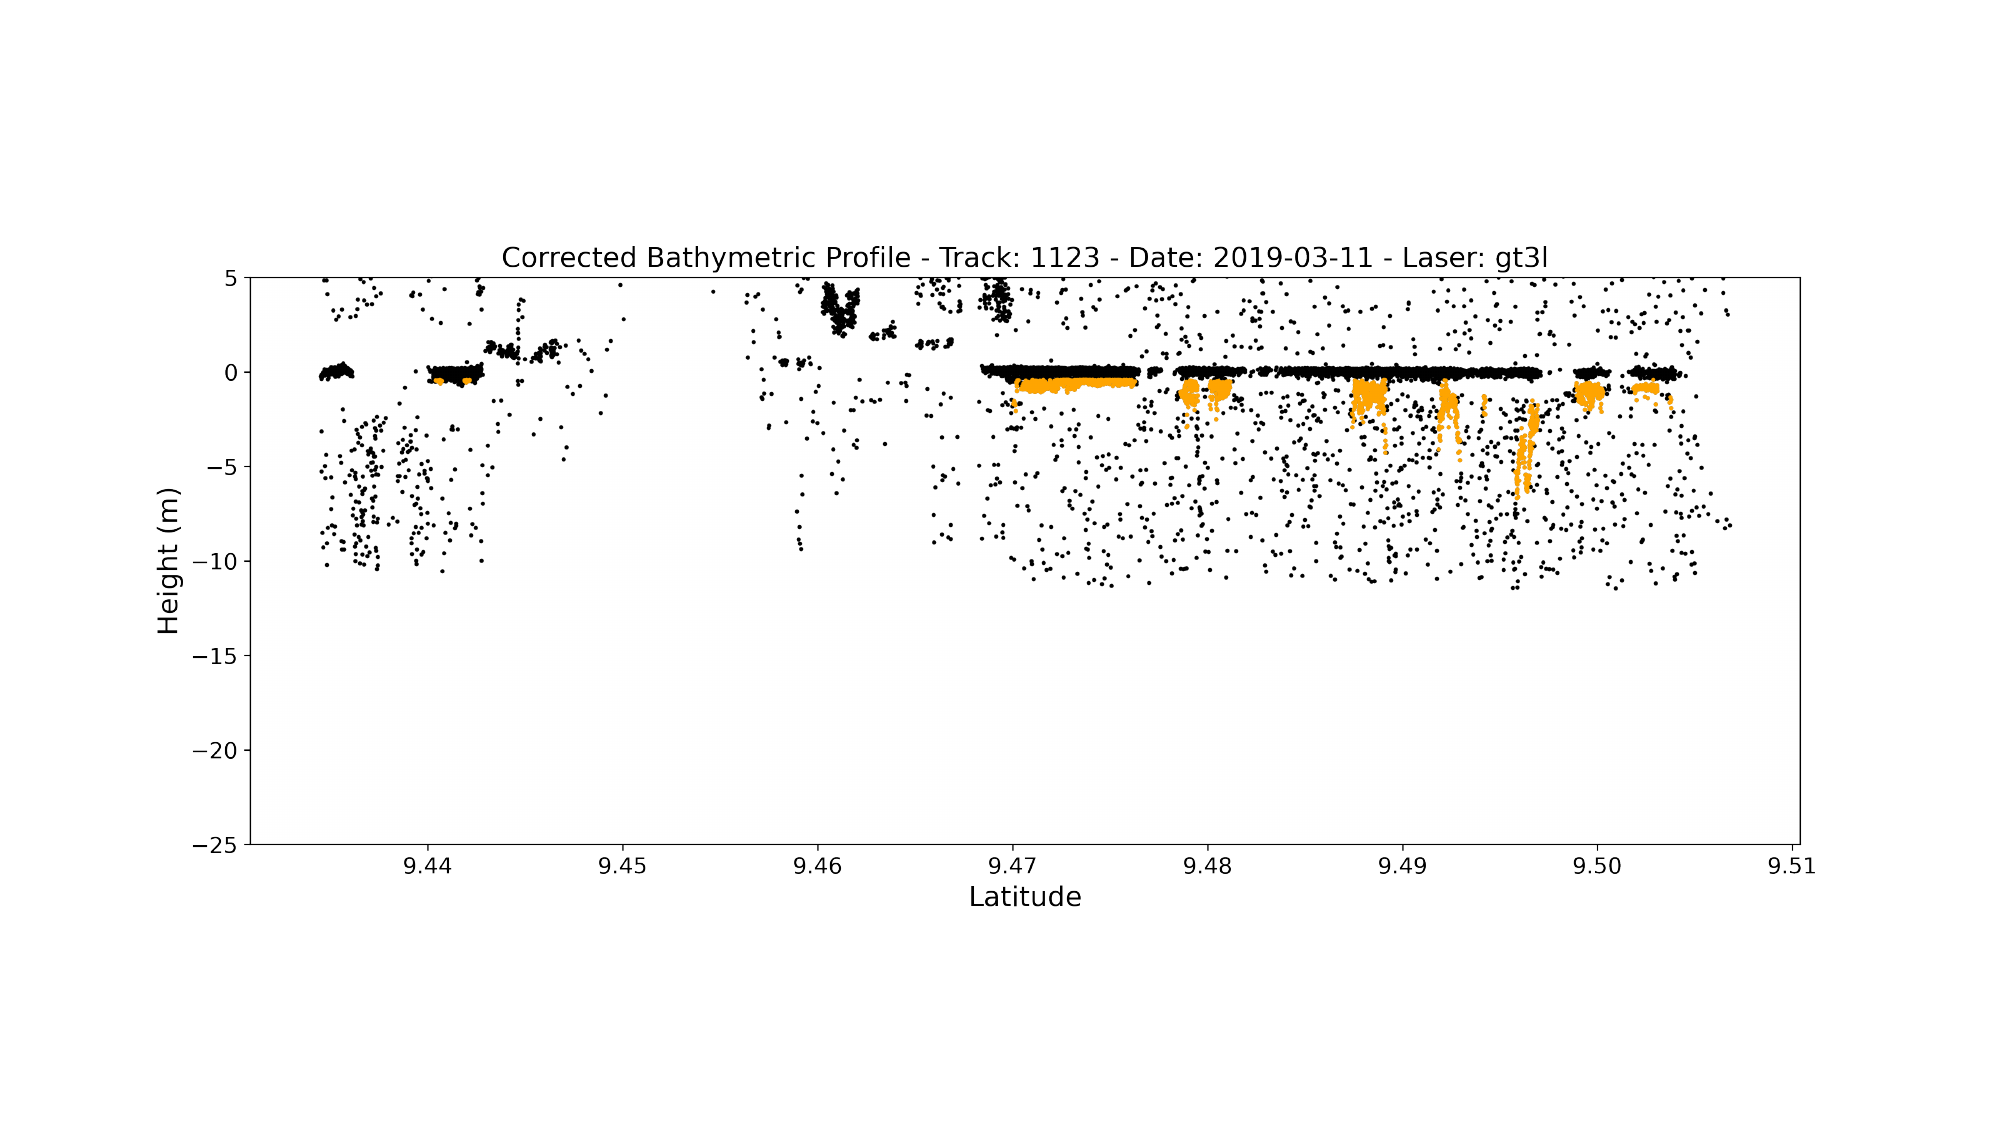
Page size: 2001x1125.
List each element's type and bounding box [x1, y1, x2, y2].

picture [0, 187, 2000, 938]
